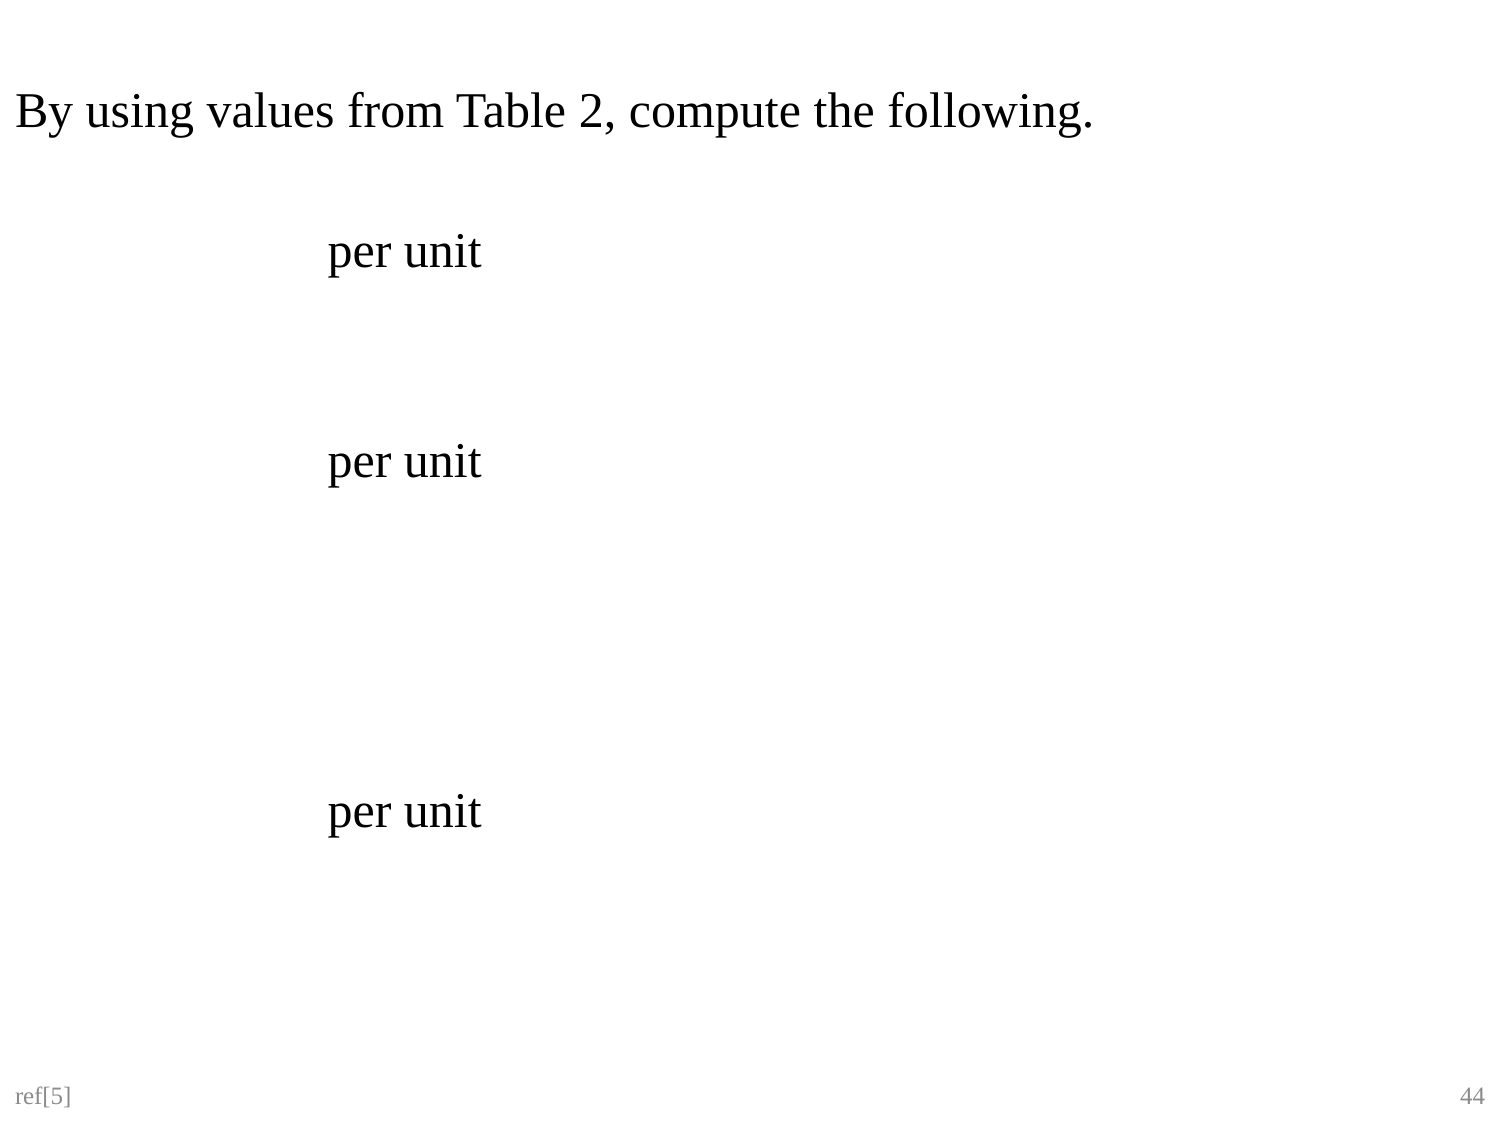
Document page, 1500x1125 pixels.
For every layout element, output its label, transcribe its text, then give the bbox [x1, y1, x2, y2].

footer ref[5] [0, 1065, 475, 1125]
slide_number 44 [1149, 1065, 1500, 1125]
